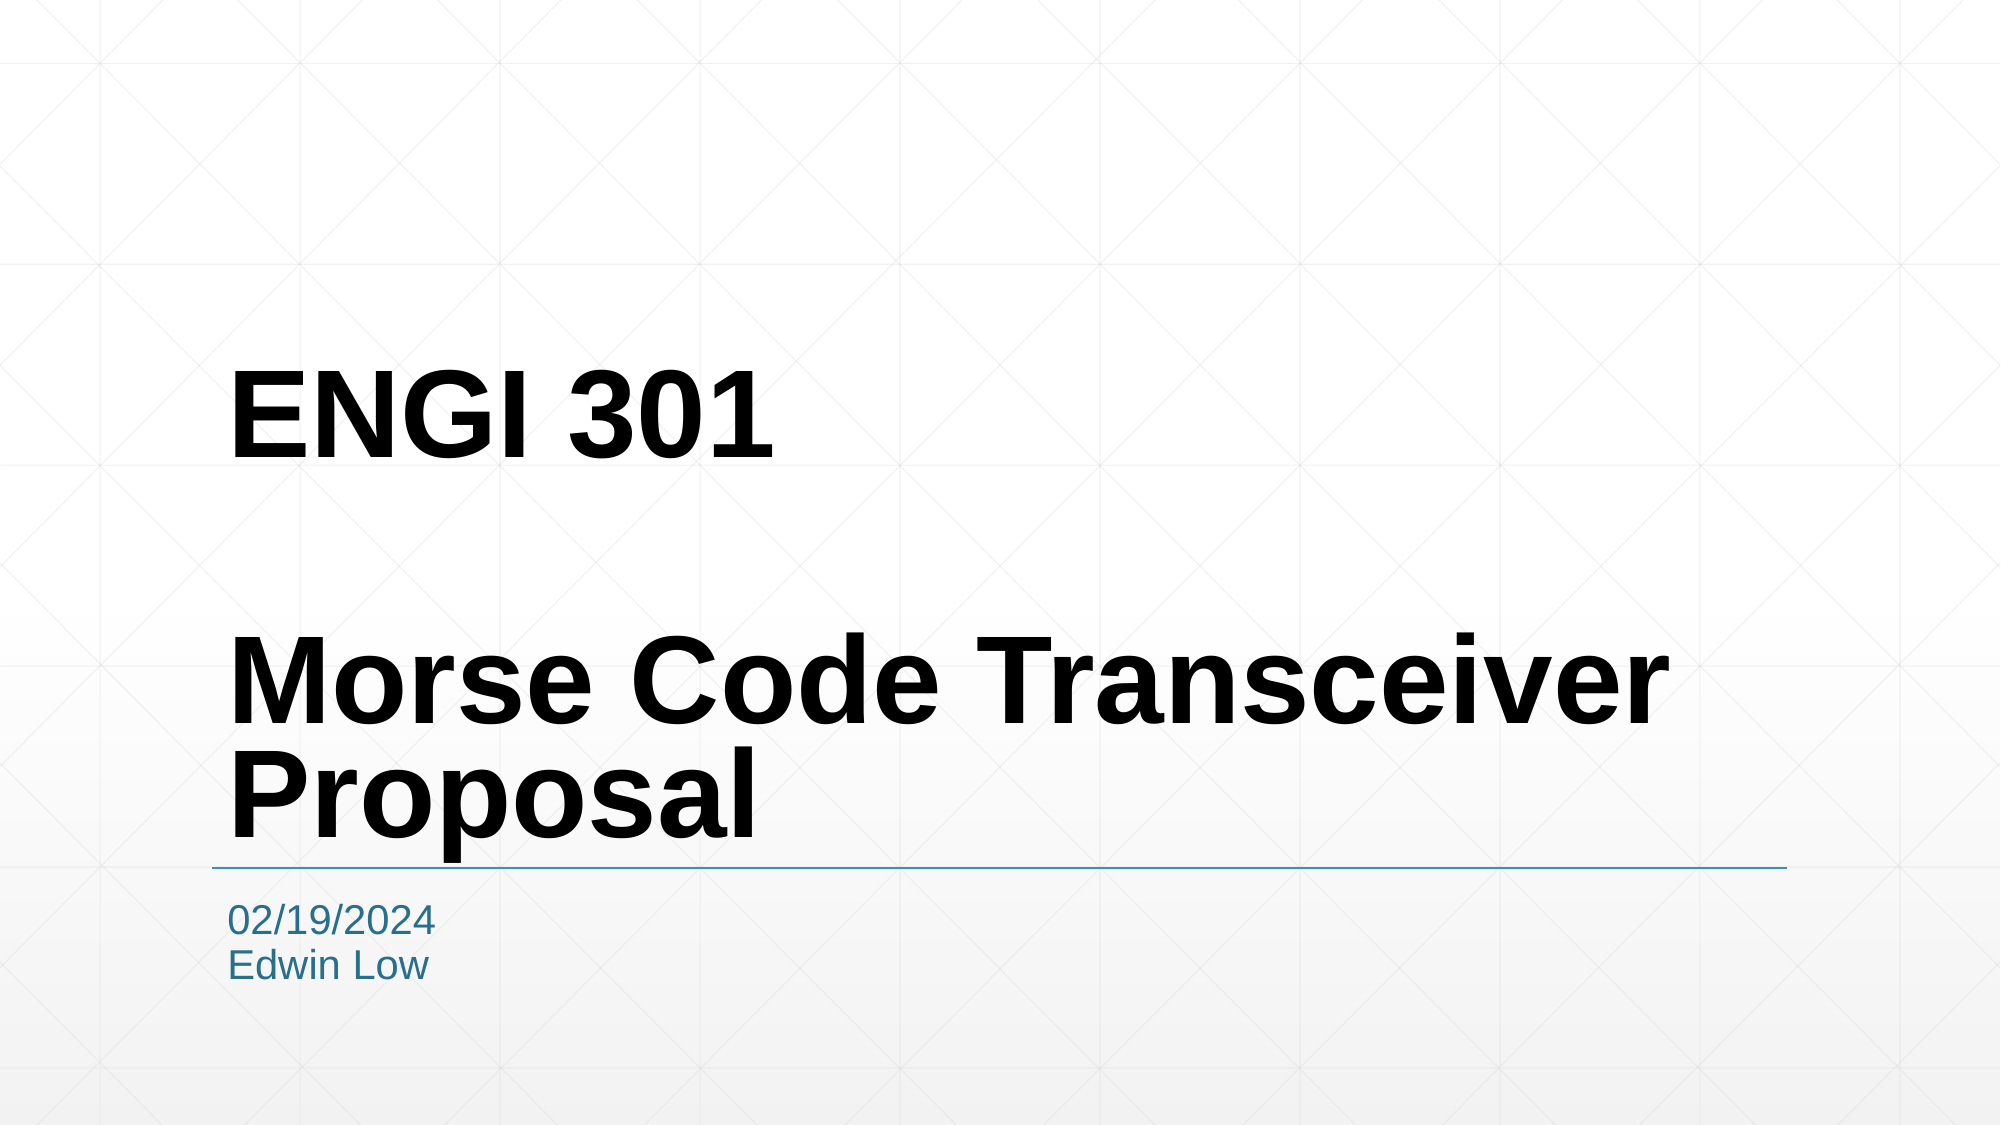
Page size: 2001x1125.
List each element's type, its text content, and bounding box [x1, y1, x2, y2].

title ENGI 301 Morse Code Transceiver Proposal [212, 313, 1838, 869]
subtitle 02/19/2024 Edwin Low [212, 891, 1788, 1075]
